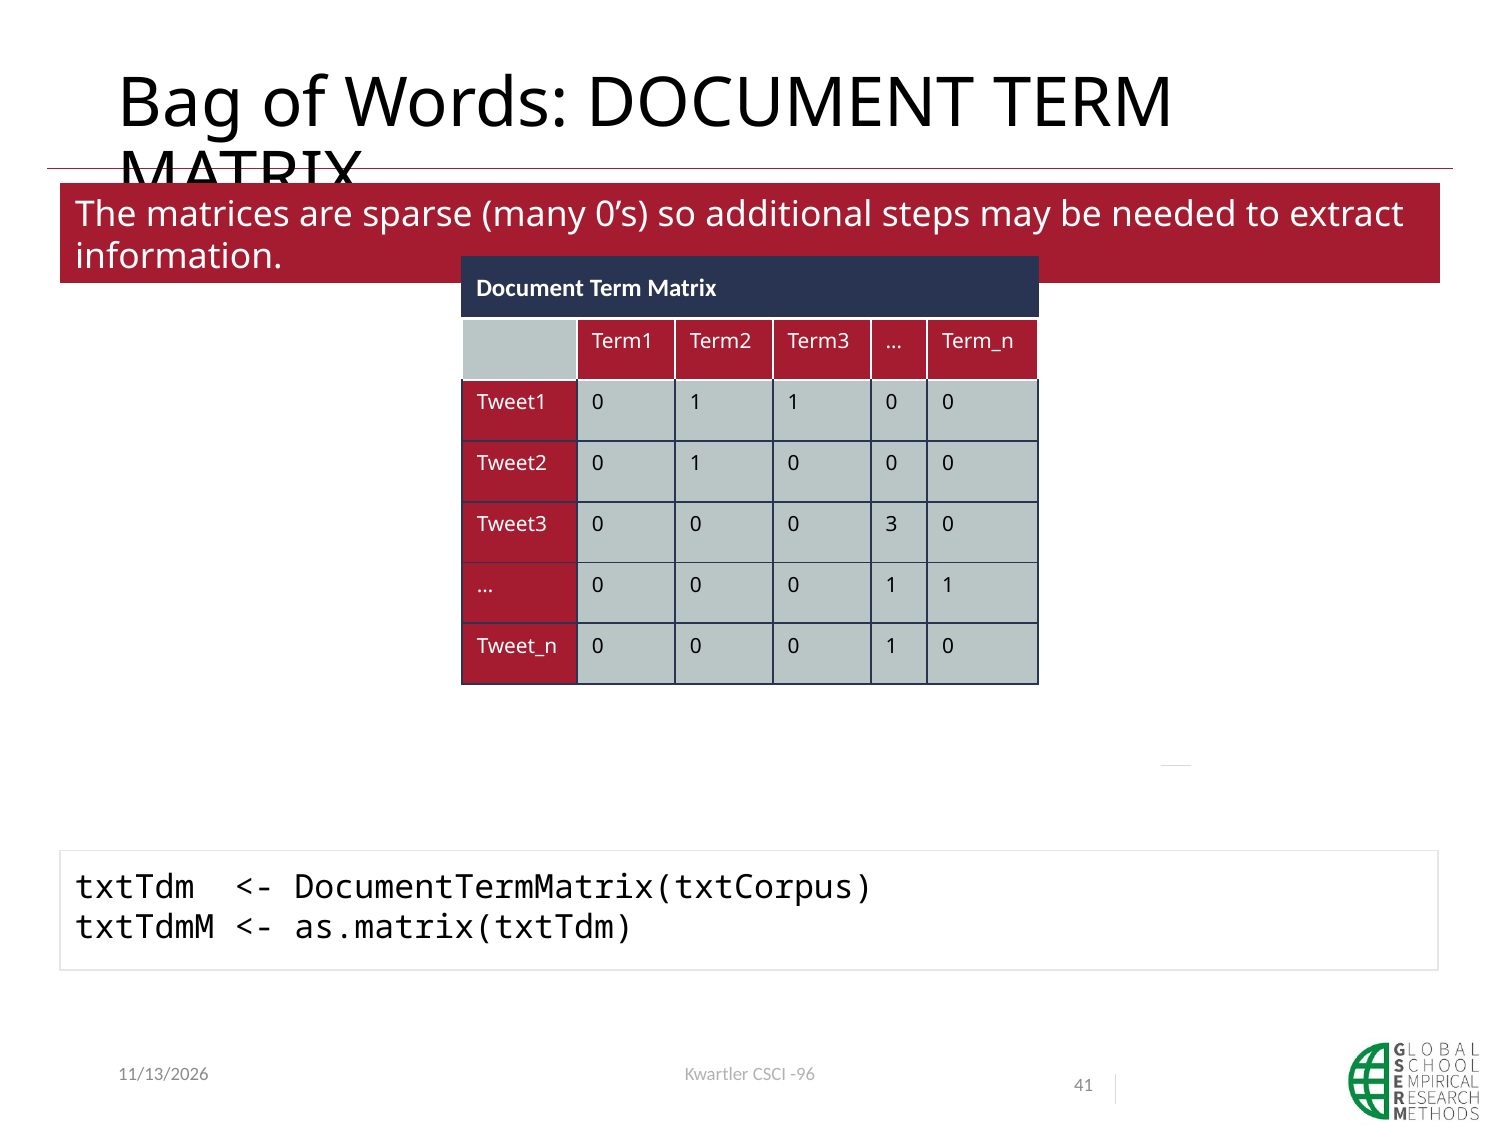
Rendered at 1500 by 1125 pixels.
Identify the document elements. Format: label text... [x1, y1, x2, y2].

table_cell 0 [928, 624, 1037, 683]
table_cell Tweet1 [463, 381, 576, 440]
table_header Term_n [928, 320, 1037, 379]
table_header Term1 [578, 320, 674, 379]
table_cell 0 [578, 442, 674, 501]
table_cell 1 [676, 442, 772, 501]
table_cell 0 [578, 624, 674, 683]
table_cell 0 [676, 503, 772, 562]
table_cell 0 [676, 563, 772, 622]
table_cell 0 [578, 503, 674, 562]
table_cell 0 [928, 381, 1037, 440]
table_cell 0 [928, 442, 1037, 501]
picture [1342, 1035, 1500, 1125]
table_cell 1 [872, 563, 926, 622]
table_cell 0 [872, 381, 926, 440]
slide_number 41 [1059, 1042, 1200, 1103]
table_cell 1 [774, 381, 870, 440]
table_cell 0 [774, 624, 870, 683]
table_header Term2 [676, 320, 772, 379]
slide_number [103, 1042, 441, 1103]
table_cell Tweet2 [463, 442, 576, 501]
table_cell 0 [676, 624, 772, 683]
title Bag of Words: DOCUMENT TERM MATRIX [103, 59, 1397, 157]
text_box Document Term Matrix [461, 256, 1039, 318]
table_cell 0 [578, 381, 674, 440]
text_box The matrices are sparse (many 0’s) so additional steps may be needed to extract information. [60, 183, 1440, 283]
table_cell 1 [676, 381, 772, 440]
table_cell Tweet3 [463, 503, 576, 562]
text_box txtTdm <- DocumentTermMatrix(txtCorpus) txtTdmM <- as.matrix(txtTdm) [59, 850, 1439, 971]
table_cell 0 [872, 442, 926, 501]
table_cell 0 [928, 503, 1037, 562]
table_cell 0 [774, 503, 870, 562]
table_cell … [463, 563, 576, 622]
table_cell 0 [774, 563, 870, 622]
footer Kwartler CSCI -96 [496, 1042, 1004, 1103]
table_cell Tweet_n [463, 624, 576, 683]
table_header Term3 [774, 320, 870, 379]
table_cell 1 [872, 624, 926, 683]
table_cell 0 [578, 563, 674, 622]
table_cell 0 [774, 442, 870, 501]
table_cell 1 [928, 563, 1037, 622]
table_cell 3 [872, 503, 926, 562]
table_header [463, 320, 576, 379]
table_header … [872, 320, 926, 379]
